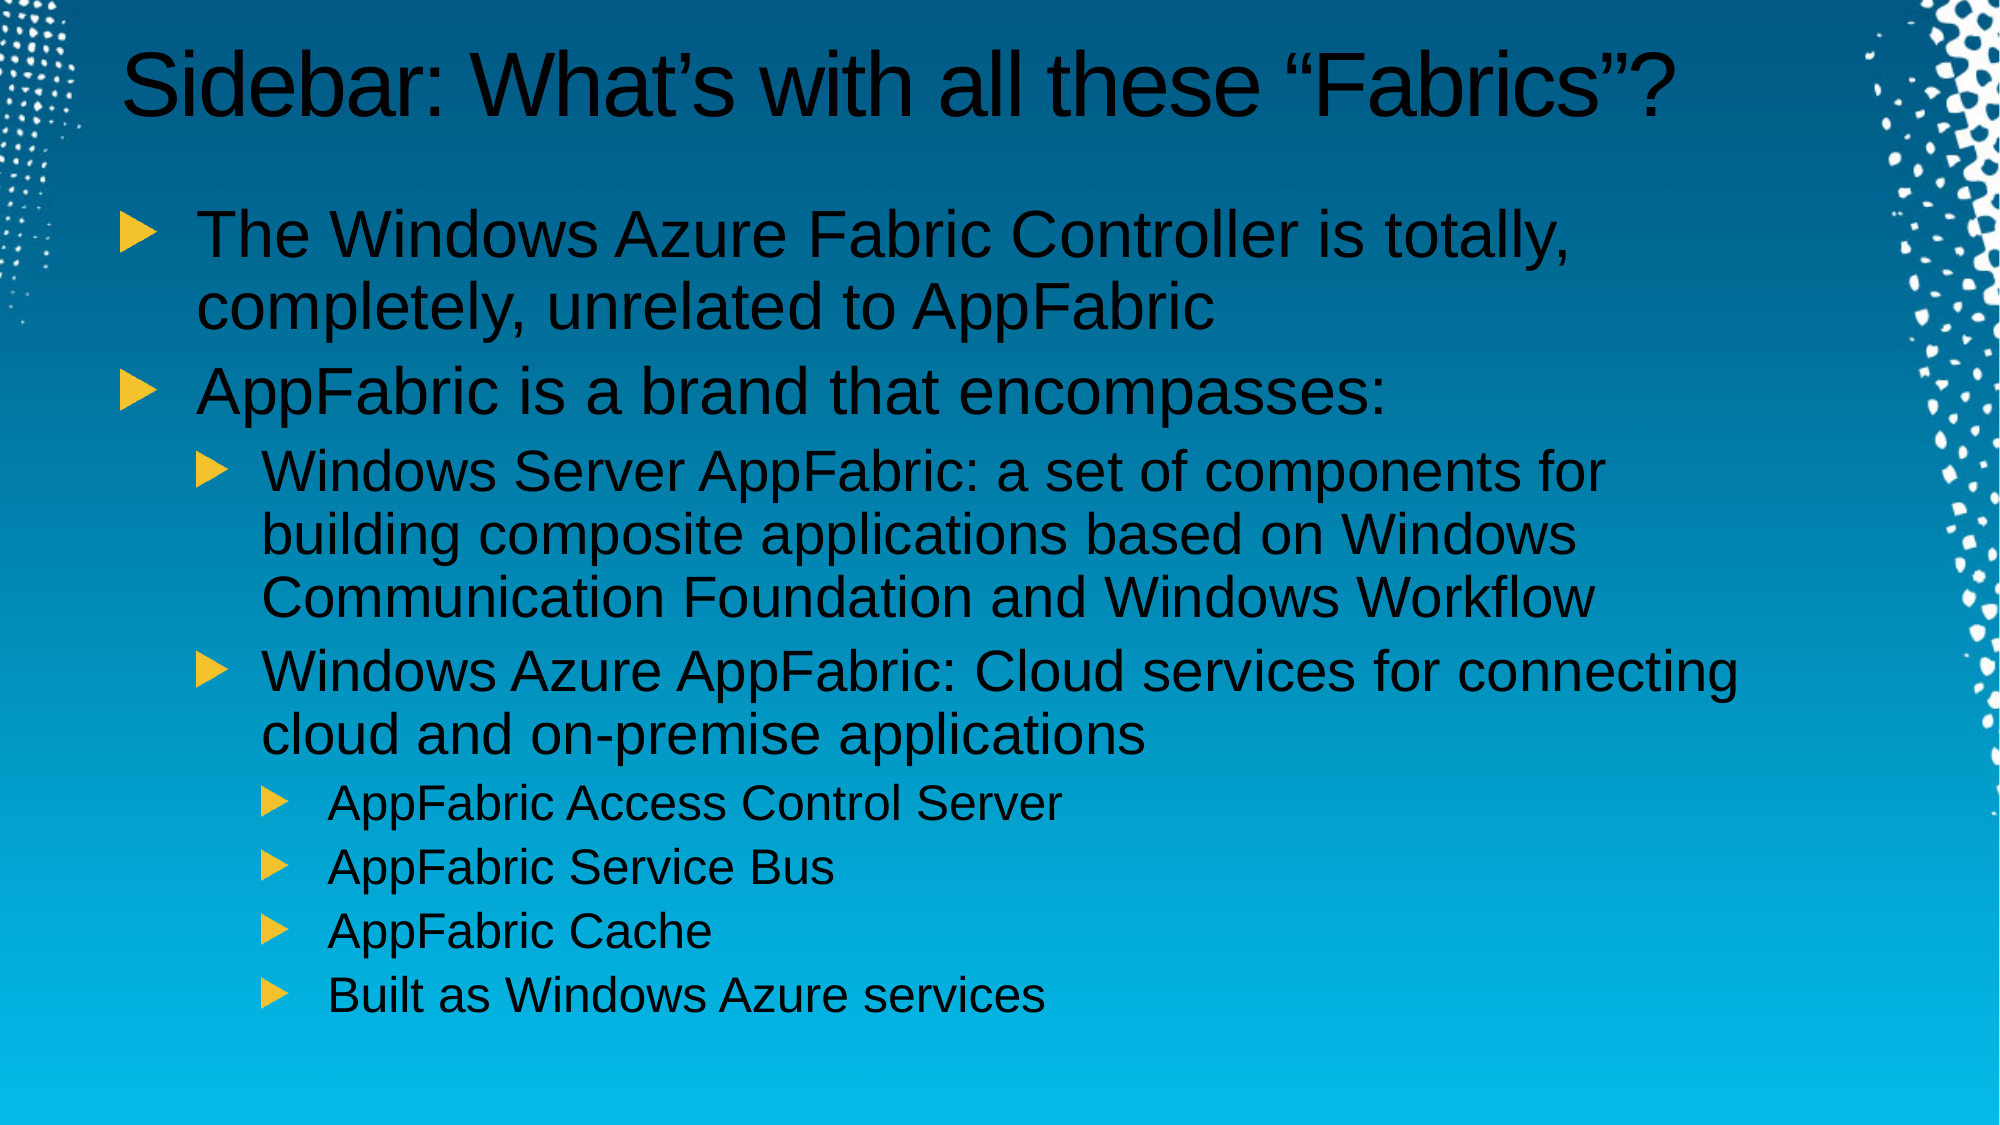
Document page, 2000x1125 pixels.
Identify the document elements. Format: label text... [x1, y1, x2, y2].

picture [1963, 589, 1976, 607]
picture [1950, 359, 1960, 366]
picture [18, 13, 26, 19]
picture [1942, 465, 1958, 483]
picture [6, 97, 12, 105]
picture [1921, 0, 1934, 8]
picture [1995, 582, 2000, 595]
picture [1900, 240, 1912, 254]
picture [1969, 625, 1985, 642]
picture [262, 915, 286, 943]
picture [1914, 308, 1929, 326]
picture [1974, 683, 1985, 694]
picture [1952, 502, 1967, 516]
picture [1955, 557, 1965, 573]
picture [121, 370, 155, 409]
picture [1948, 413, 1958, 424]
picture [1979, 657, 1995, 676]
picture [17, 129, 23, 136]
picture [262, 787, 286, 815]
picture [41, 59, 48, 67]
picture [1991, 747, 2000, 765]
picture [1960, 392, 1970, 403]
picture [0, 155, 5, 163]
picture [1984, 349, 1992, 357]
picture [28, 42, 36, 53]
picture [121, 212, 155, 251]
picture [3, 10, 11, 18]
picture [0, 24, 9, 33]
picture [1946, 155, 1961, 167]
picture [9, 84, 15, 91]
picture [1928, 399, 1939, 415]
picture [0, 40, 9, 45]
picture [33, 88, 42, 97]
picture [1957, 187, 1971, 200]
picture [33, 116, 40, 124]
picture [1930, 291, 1941, 297]
picture [1926, 344, 1939, 358]
picture [1953, 301, 1962, 312]
picture [11, 55, 21, 64]
picture [26, 57, 34, 68]
picture [1980, 460, 1987, 469]
picture [1935, 0, 2000, 306]
picture [1972, 312, 1985, 322]
picture [31, 131, 37, 138]
picture [1988, 691, 2000, 709]
picture [58, 32, 66, 41]
picture [1990, 492, 2000, 505]
picture [262, 979, 286, 1007]
picture [1935, 431, 1946, 449]
picture [10, 69, 17, 78]
picture [1968, 481, 1978, 492]
picture [1909, 274, 1920, 291]
picture [1988, 547, 2000, 561]
picture [1963, 278, 1976, 291]
picture [1914, 164, 1923, 177]
picture [55, 62, 62, 69]
picture [1932, 235, 1943, 241]
picture [1963, 335, 1972, 344]
picture [1983, 404, 1992, 414]
picture [1911, 223, 1918, 230]
picture [1973, 368, 1982, 380]
picture [1942, 269, 1953, 276]
picture [1920, 257, 1932, 264]
picture [1982, 714, 1993, 729]
picture [42, 31, 53, 39]
picture [1963, 535, 1977, 550]
picture [29, 27, 38, 38]
picture [262, 851, 286, 879]
picture [38, 74, 47, 80]
picture [1991, 637, 2000, 652]
picture [47, 0, 57, 10]
picture [1972, 570, 1986, 583]
picture [1935, 379, 1948, 391]
picture [33, 0, 42, 10]
picture [1922, 200, 1934, 207]
picture [1946, 525, 1956, 533]
picture [16, 143, 21, 151]
picture [16, 22, 23, 34]
picture [43, 42, 49, 53]
picture [1945, 213, 1955, 220]
picture [34, 101, 43, 111]
picture [1993, 321, 2000, 339]
picture [1925, 141, 1935, 155]
picture [30, 14, 40, 23]
picture [1978, 517, 1987, 527]
picture [54, 76, 60, 83]
picture [1941, 324, 1952, 332]
picture [1970, 426, 1980, 436]
picture [1955, 246, 1965, 256]
picture [45, 16, 55, 24]
picture [197, 652, 226, 686]
picture [24, 72, 32, 79]
picture [1992, 438, 2000, 448]
picture [18, 0, 29, 6]
title Sidebar: What’s with all these “Fabrics”? [120, 37, 1950, 138]
picture [197, 452, 226, 486]
list The Windows Azure Fabric Controller is totally, completely, unrelated to AppFabric AppFabric is a brand that encompasses: Windows Server AppFabric: a set of components for building composite applications based on Windows Communication Foundation and Windows Workflow Windows Azure AppFabric: Cloud services for connecting cloud and on-premise applications AppFabric Access Control Server AppFabric Service Bus AppFabric Cache Built as Windows Azure services [120, 200, 1800, 1048]
picture [1929, 27, 1944, 37]
picture [13, 41, 25, 49]
picture [1919, 367, 1930, 378]
picture [56, 47, 64, 55]
picture [1892, 212, 1902, 216]
picture [1889, 152, 1901, 166]
picture [1958, 445, 1968, 460]
picture [1994, 382, 2000, 391]
picture [1981, 604, 2000, 620]
picture [1935, 177, 1945, 189]
picture [1898, 188, 1912, 198]
